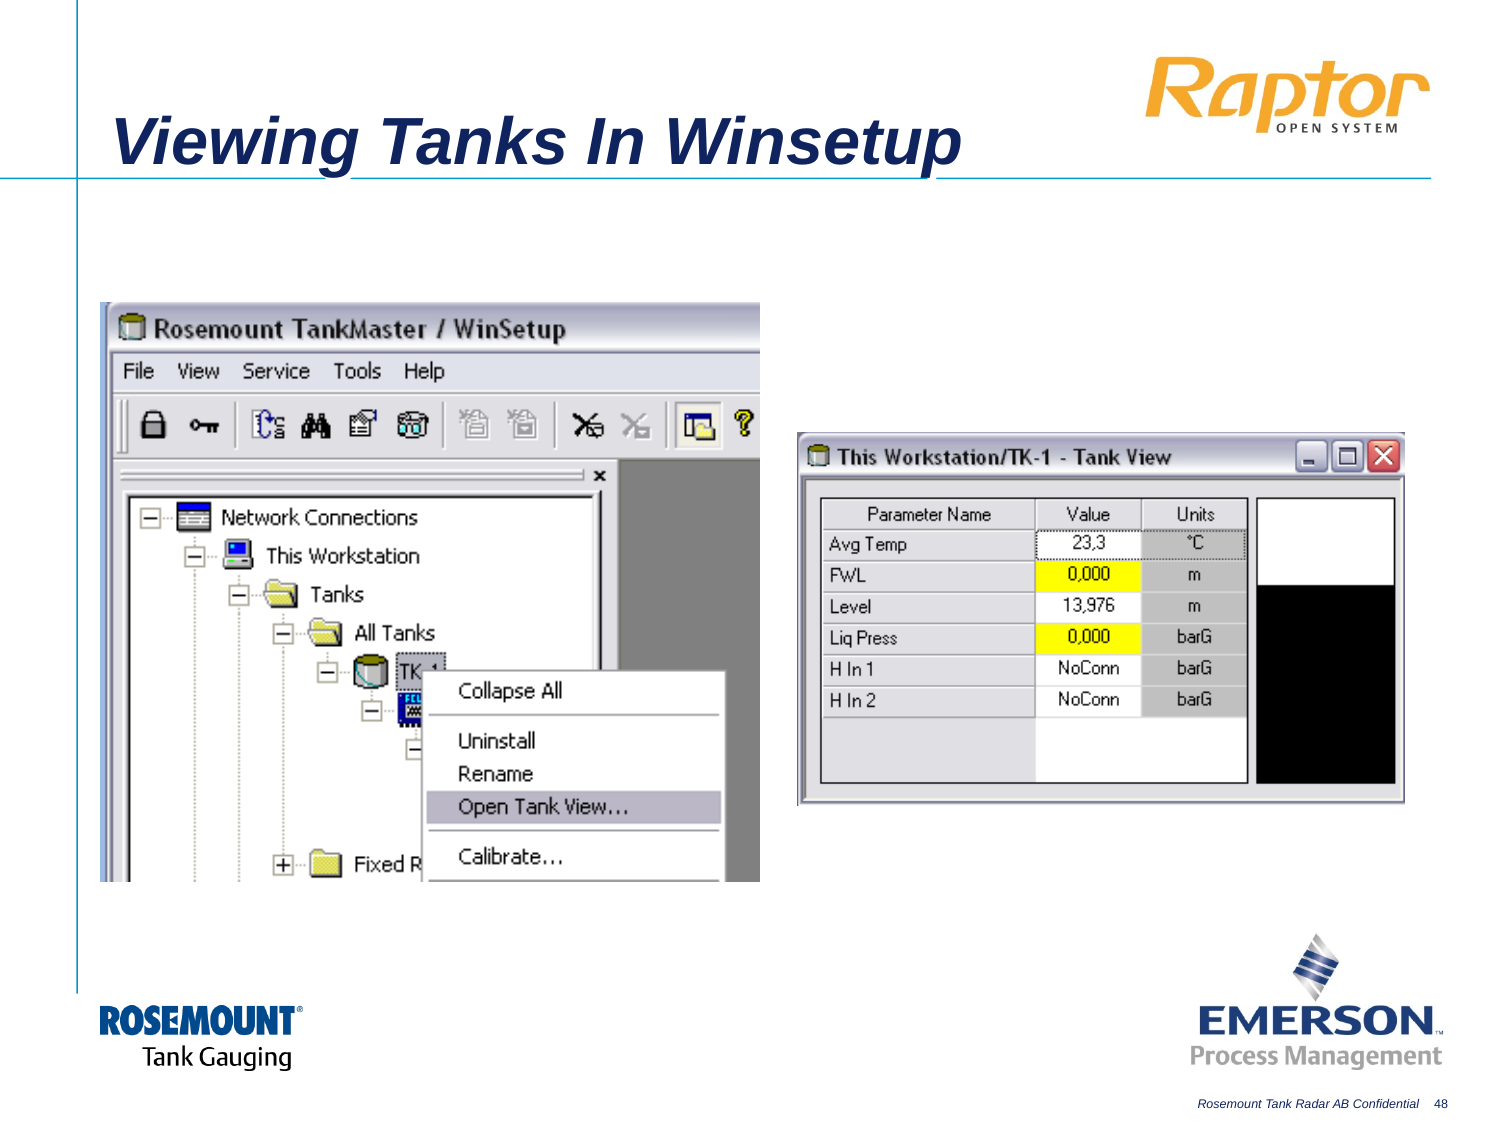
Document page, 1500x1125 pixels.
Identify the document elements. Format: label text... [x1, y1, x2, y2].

picture [1139, 54, 1436, 135]
picture [100, 302, 761, 882]
picture [1173, 905, 1461, 1098]
title Viewing Tanks In Winsetup [95, 66, 1342, 186]
picture [100, 1005, 303, 1071]
picture [796, 432, 1406, 807]
slide_number 48 [1412, 1095, 1449, 1109]
